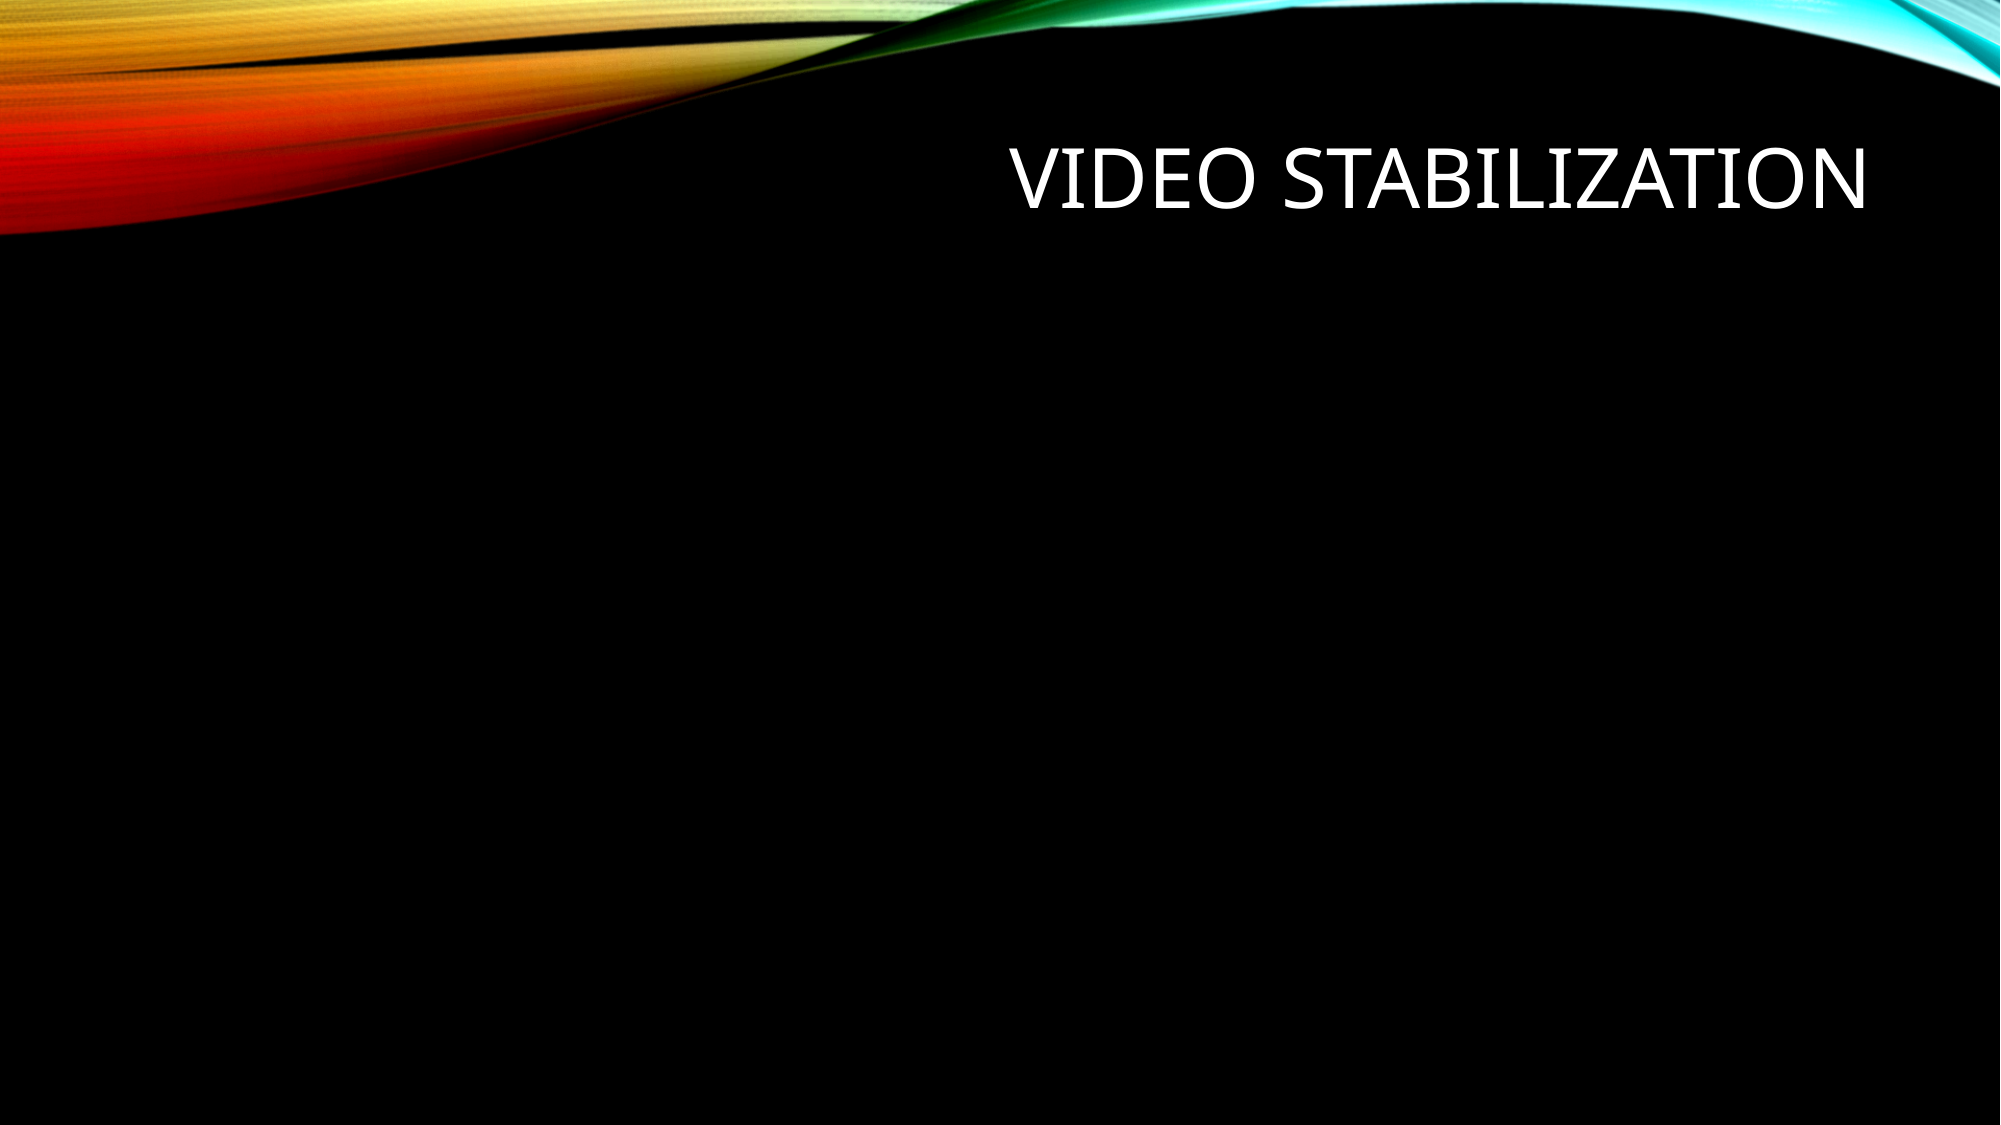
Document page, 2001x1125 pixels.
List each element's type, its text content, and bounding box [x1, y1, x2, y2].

picture [0, 0, 2000, 237]
title Video stabilization [474, 125, 1888, 338]
